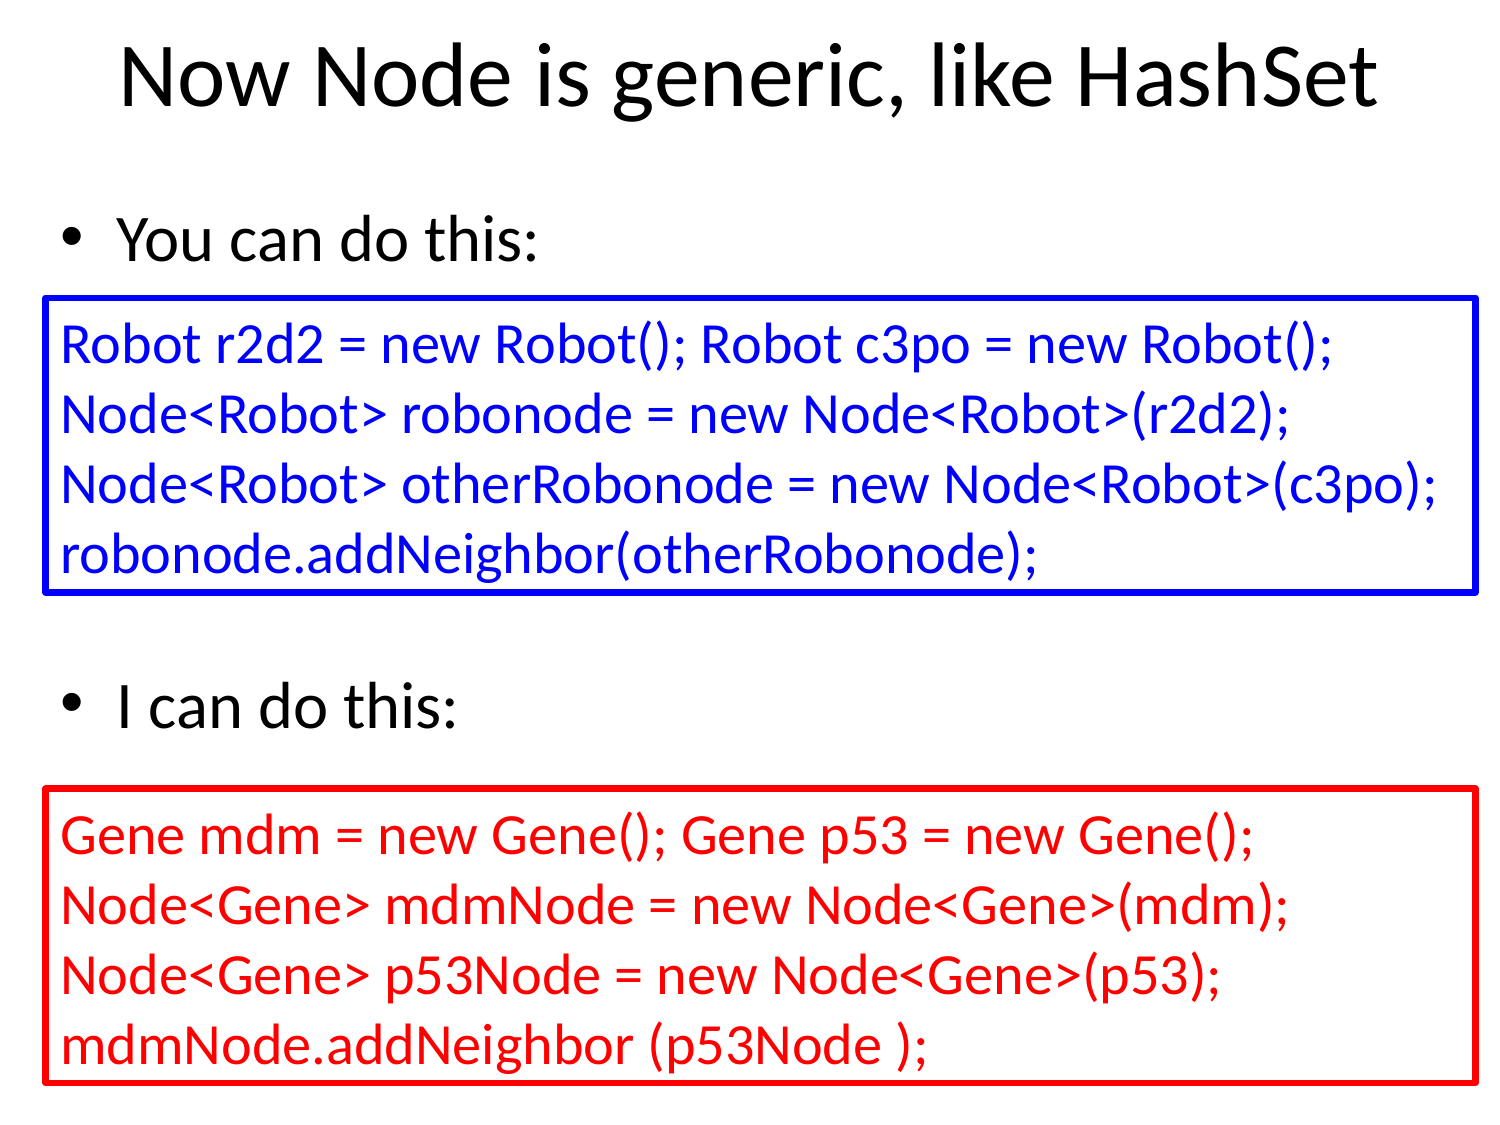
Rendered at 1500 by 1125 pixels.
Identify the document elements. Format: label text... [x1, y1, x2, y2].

text_box Robot r2d2 = new Robot(); Robot c3po = new Robot(); Node<Robot> robonode = new Node<Robot>(r2d2); Node<Robot> otherRobonode = new Node<Robot>(c3po); robonode.addNeighbor(otherRobonode); [45, 297, 1476, 593]
list You can do this: I can do this: [45, 593, 1396, 788]
title Now Node is generic, like HashSet [75, 0, 1425, 164]
list You can do this: I can do this: [45, 187, 1396, 297]
text_box Gene mdm = new Gene(); Gene p53 = new Gene(); Node<Gene> mdmNode = new Node<Gene>(mdm); Node<Gene> p53Node = new Node<Gene>(p53); mdmNode.addNeighbor (p53Node ); [45, 788, 1476, 1084]
